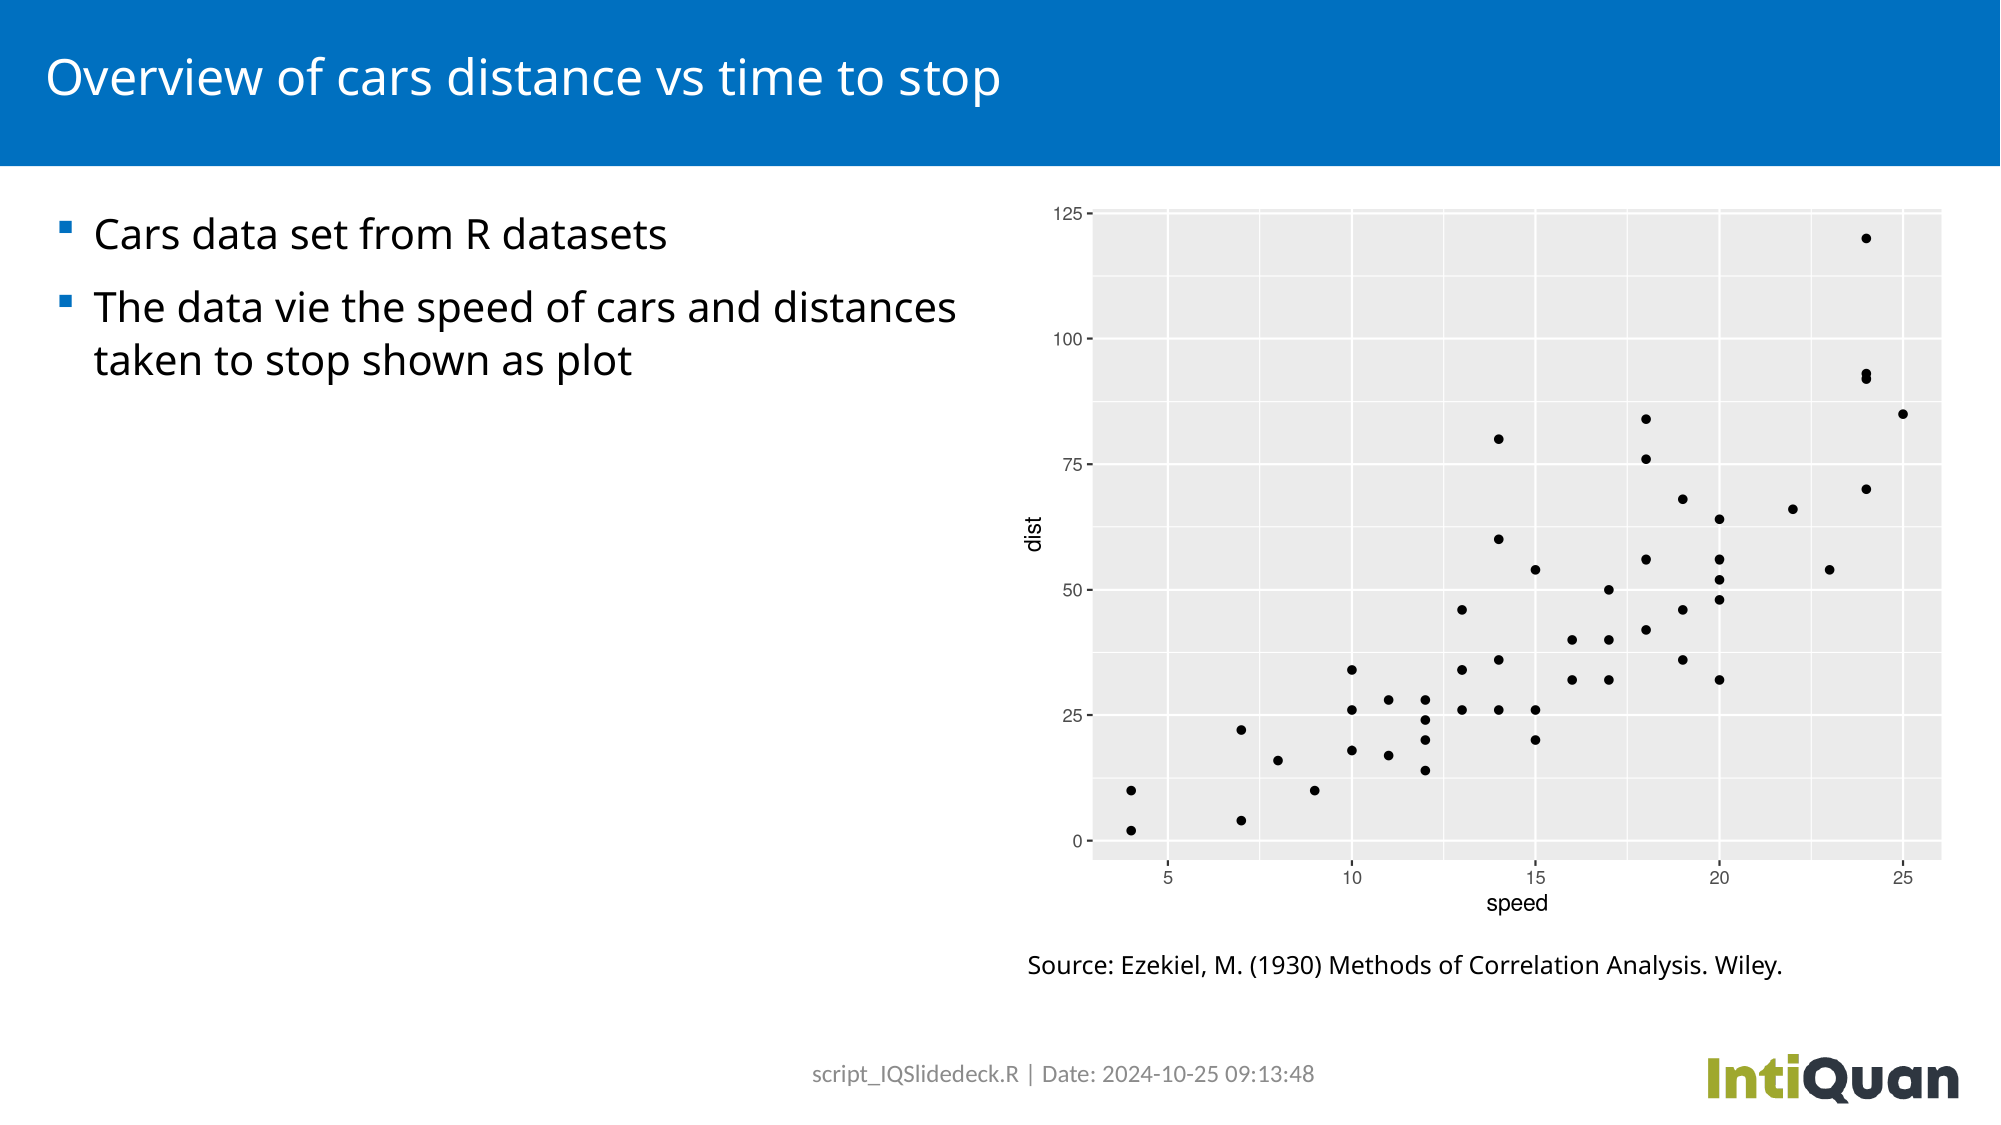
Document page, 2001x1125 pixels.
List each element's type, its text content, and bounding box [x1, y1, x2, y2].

footer script_IQSlidedeck.R | Date: 2024-10-25 09:13:48 [449, 1042, 1679, 1103]
picture [1704, 1048, 1959, 1110]
list Cars data set from R datasets The data vie the speed of cars and distances taken to stop shown as plot [41, 197, 988, 1014]
list Source: Ezekiel, M. (1930) Methods of Correlation Analysis. Wiley. [1012, 940, 1953, 1014]
title Overview of cars distance vs time to stop [0, 0, 2000, 167]
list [1012, 197, 1952, 928]
